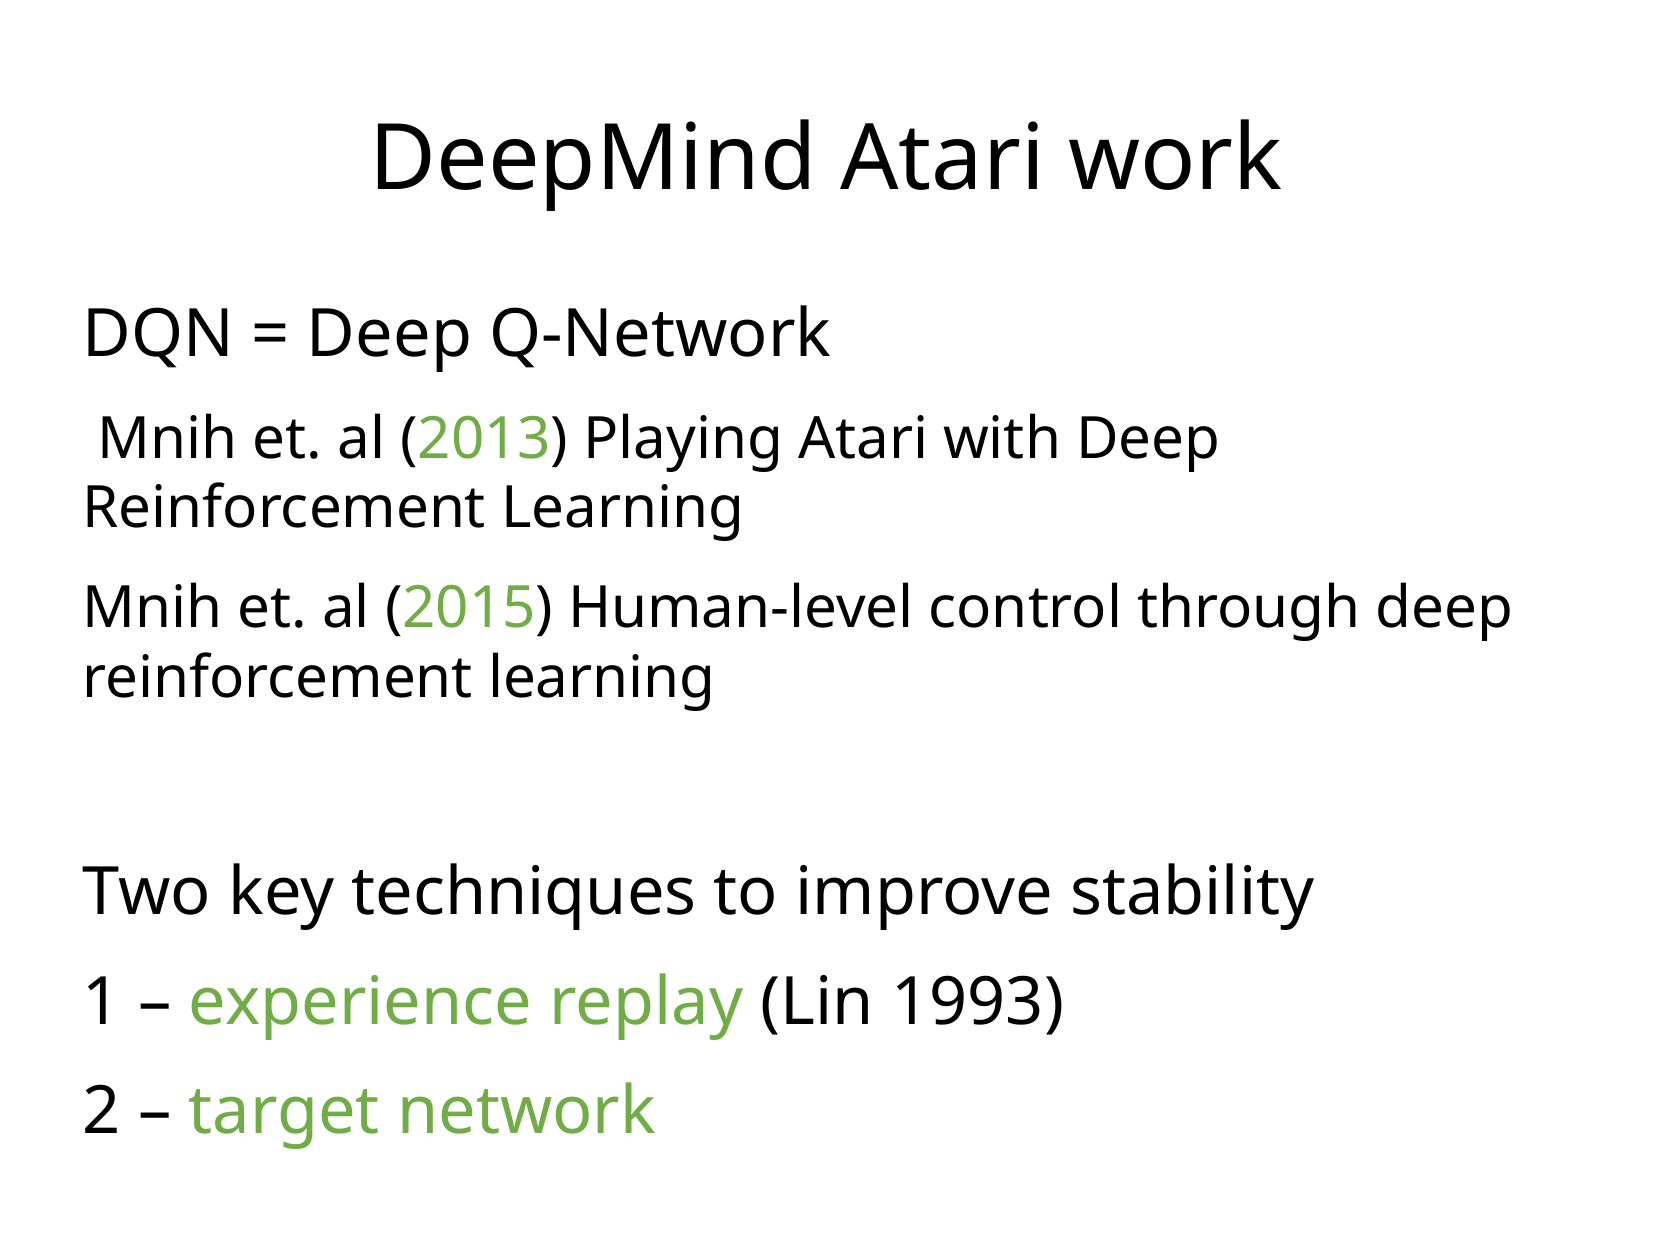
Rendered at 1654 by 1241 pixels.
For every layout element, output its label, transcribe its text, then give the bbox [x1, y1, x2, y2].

list DQN = Deep Q-Network Mnih et. al (2013) Playing Atari with Deep Reinforcement Learning Mnih et. al (2015) Human-level control through deep reinforcement learning Two key techniques to improve stability 1 – experience replay (Lin 1993) 2 – target network [82, 290, 1571, 1010]
title DeepMind Atari work [82, 49, 1571, 257]
